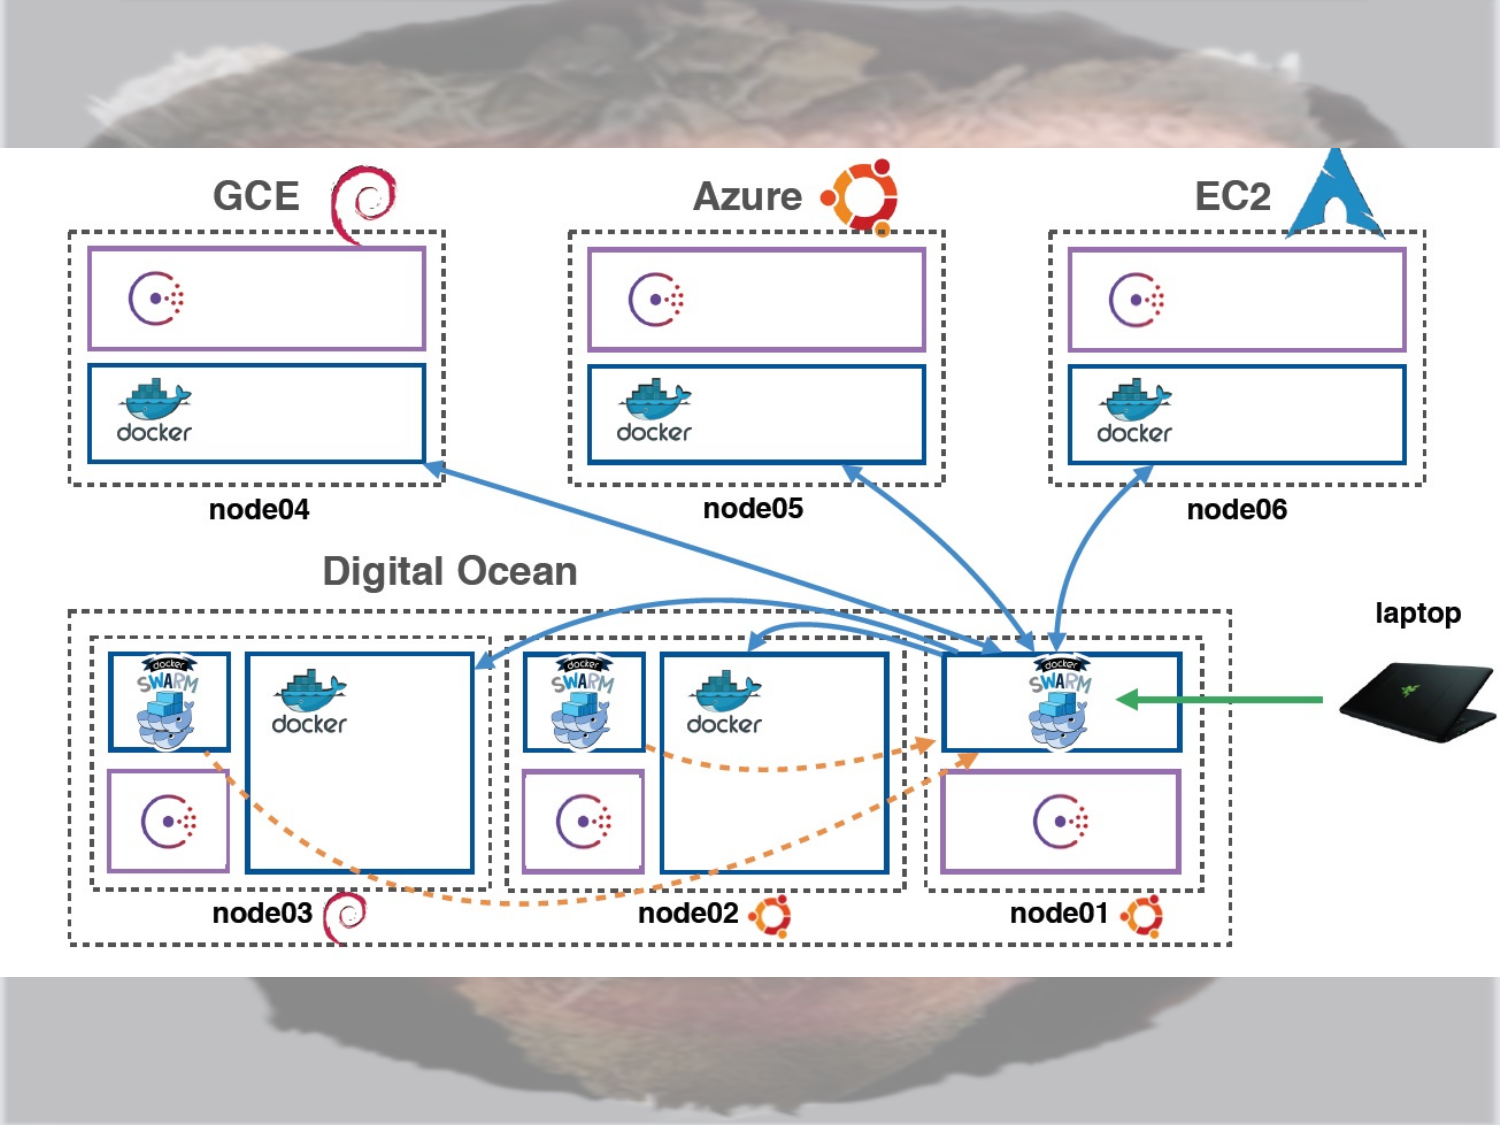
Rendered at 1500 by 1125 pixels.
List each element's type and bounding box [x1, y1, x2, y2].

picture [0, 147, 1500, 978]
